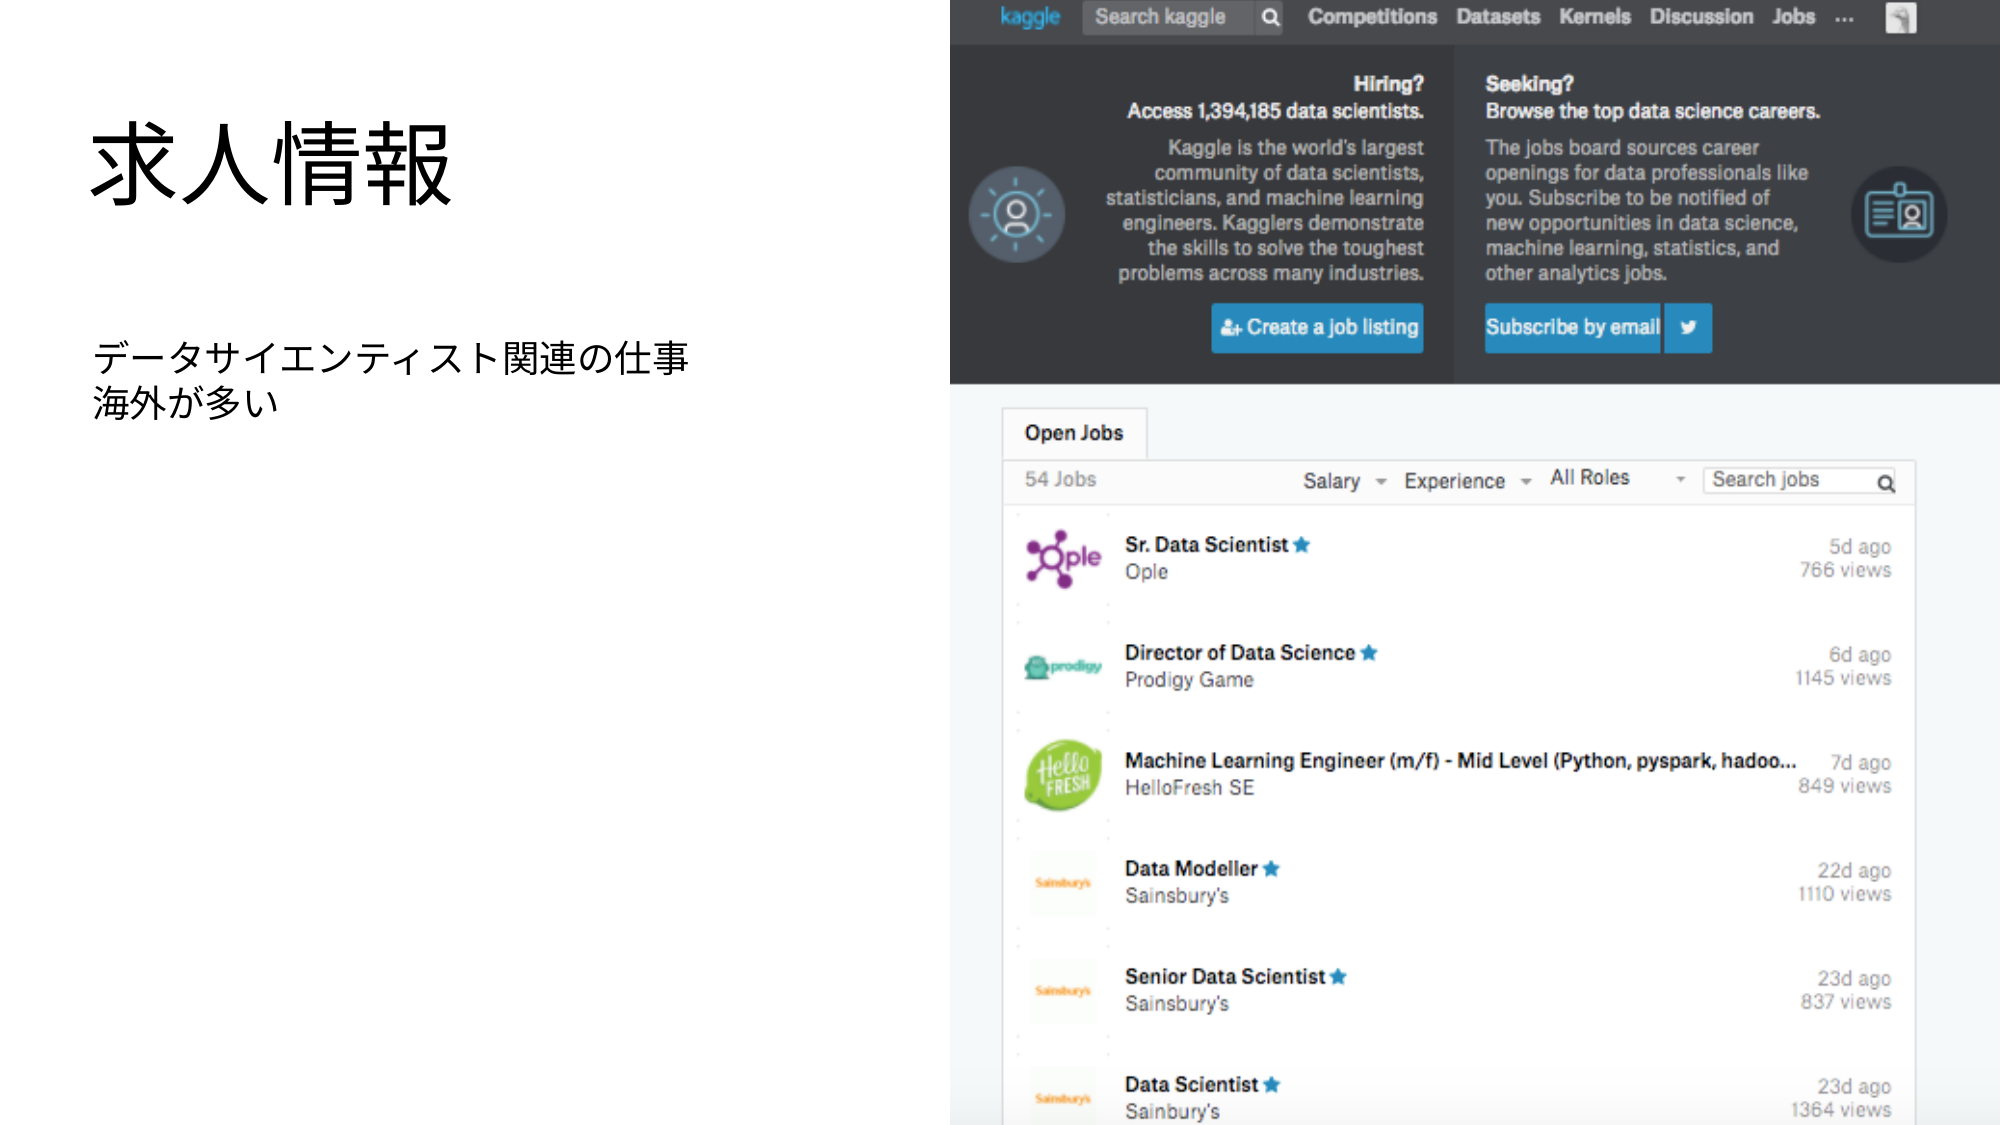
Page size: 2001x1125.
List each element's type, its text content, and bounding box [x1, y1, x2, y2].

title 求人情報 [72, 59, 854, 278]
text_box データサイエンティスト関連の仕事 海外が多い [77, 327, 705, 432]
picture [950, 0, 2000, 1125]
